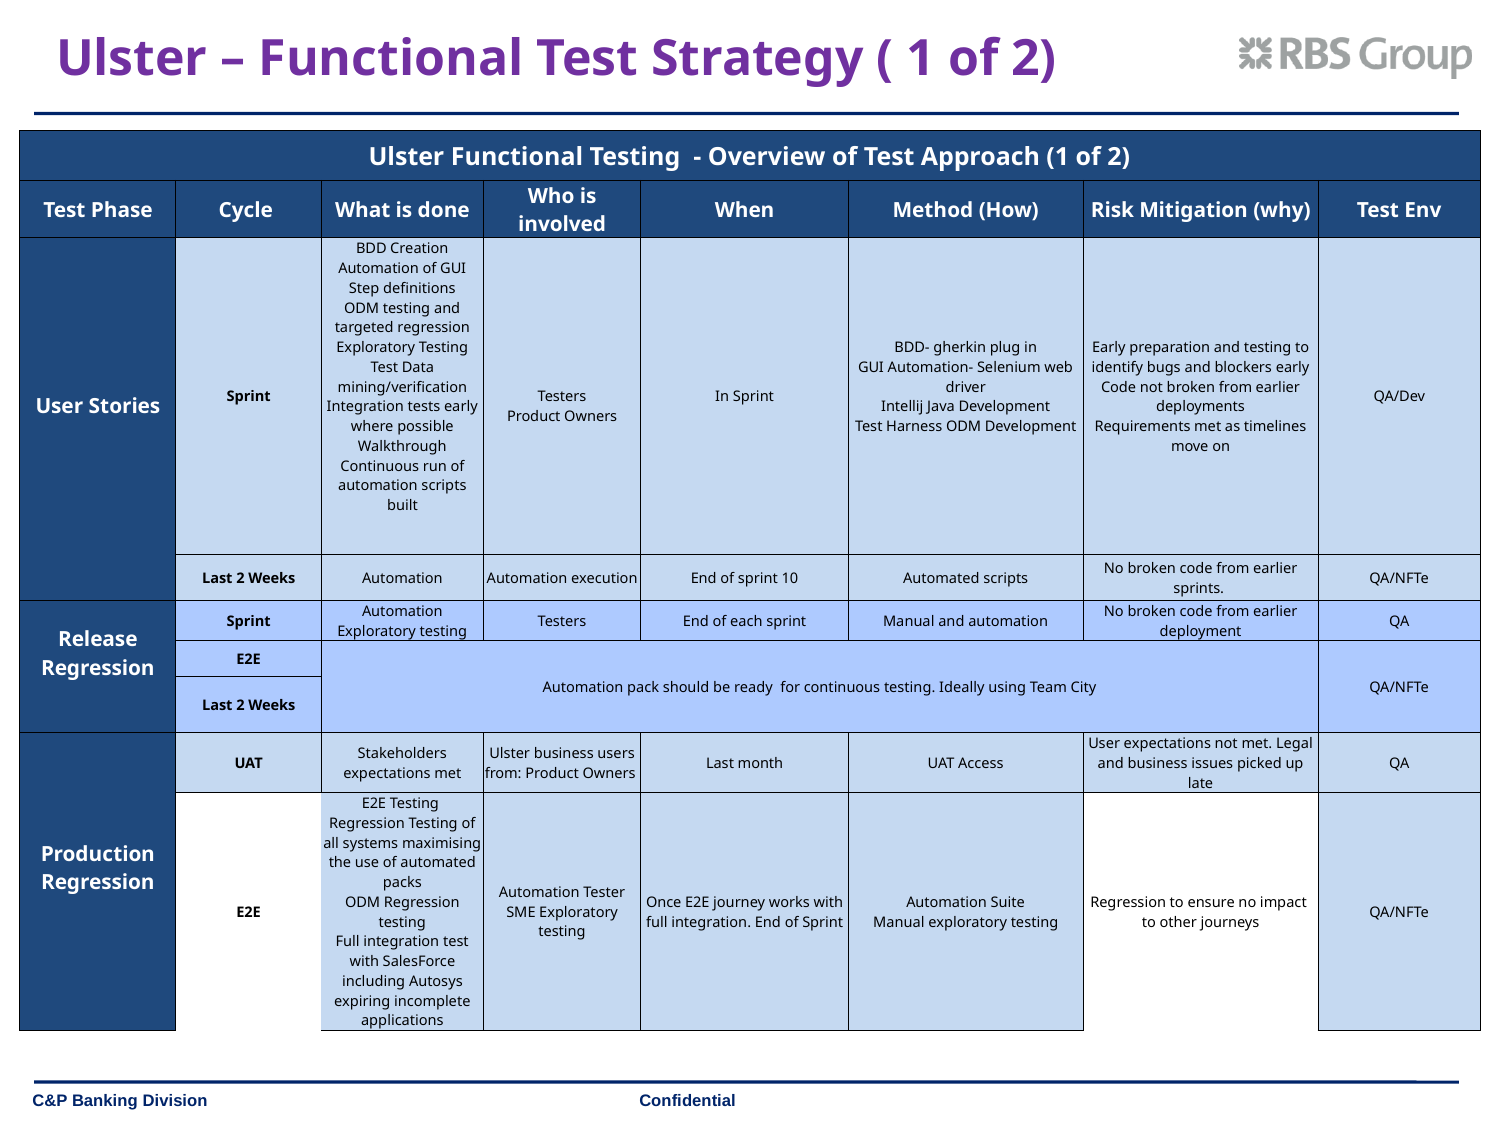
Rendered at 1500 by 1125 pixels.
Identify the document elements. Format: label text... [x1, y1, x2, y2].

table_cell Automated scripts [849, 555, 1083, 600]
table_cell User Stories [20, 238, 175, 600]
table_cell User expectations not met. Legal and business issues picked up late [1084, 733, 1318, 792]
text_box Ulster – Functional Test Strategy ( 1 of 2) [41, 21, 1164, 91]
table_cell Sprint [176, 601, 321, 640]
table_cell Who is involved [484, 181, 640, 237]
table_cell QA/NFTe [1319, 793, 1480, 1030]
table_cell When [641, 181, 848, 237]
table_cell Ulster business users from: Product Owners [484, 733, 640, 792]
table_cell Automation Tester SME Exploratory testing [484, 793, 640, 1030]
table_cell BDD Creation Automation of GUI Step definitions ODM testing and targeted regression Exploratory Testing Test Data mining/verification Integration tests early where possible Walkthrough Continuous run of automation scripts built [322, 238, 483, 554]
picture [1239, 37, 1472, 79]
table_cell Cycle [176, 181, 321, 237]
table_cell Test Phase [20, 181, 175, 237]
table_cell End of sprint 10 [641, 555, 848, 600]
table_cell No broken code from earlier deployment [1084, 601, 1318, 640]
table_cell Last 2 Weeks [176, 555, 321, 600]
table_cell Testers Product Owners [484, 238, 640, 554]
table_cell Automation pack should be ready for continuous testing. Ideally using Team City [322, 641, 1318, 732]
table_cell QA/NFTe [1319, 641, 1480, 732]
table_cell Automation execution [484, 555, 640, 600]
table_cell UAT Access [849, 733, 1083, 792]
table_cell Last 2 Weeks [176, 677, 321, 732]
table_cell What is done [322, 181, 483, 237]
table_cell Regression to ensure no impact to other journeys [1084, 793, 1318, 1030]
table_cell Early preparation and testing to identify bugs and blockers early Code not broken from earlier deployments Requirements met as timelines move on [1084, 238, 1318, 554]
table_cell In Sprint [641, 238, 848, 554]
table_cell Last month [641, 733, 848, 792]
table_cell Automation Exploratory testing [322, 601, 483, 640]
table_cell QA/Dev [1319, 238, 1480, 554]
table_header Ulster Functional Testing - Overview of Test Approach (1 of 2) [20, 131, 1480, 180]
table_cell Stakeholders expectations met [322, 733, 483, 792]
table_cell Sprint [176, 238, 321, 554]
table_cell Automation [322, 555, 483, 600]
table_cell End of each sprint [641, 601, 848, 640]
table_cell No broken code from earlier sprints. [1084, 555, 1318, 600]
table_cell BDD- gherkin plug in GUI Automation- Selenium web driver Intellij Java Development Test Harness ODM Development [849, 238, 1083, 554]
table_cell Once E2E journey works with full integration. End of Sprint [641, 793, 848, 1030]
table_cell QA [1319, 733, 1480, 792]
table_cell QA [1319, 601, 1480, 640]
table_cell Automation Suite Manual exploratory testing [849, 793, 1083, 1030]
table_cell Risk Mitigation (why) [1084, 181, 1318, 237]
table_cell QA/NFTe [1319, 555, 1480, 600]
table_cell Manual and automation [849, 601, 1083, 640]
table_cell E2E [176, 641, 321, 676]
table_cell Testers [484, 601, 640, 640]
table_cell Production Regression [20, 733, 175, 1030]
table_cell Release Regression [20, 601, 175, 732]
table_cell E2E [176, 793, 321, 1030]
table_cell E2E Testing Regression Testing of all systems maximising the use of automated packs ODM Regression testing Full integration test with SalesForce including Autosys expiring incomplete applications [321, 793, 483, 1030]
table_cell Test Env [1319, 181, 1480, 237]
table_cell Method (How) [849, 181, 1083, 237]
table_cell UAT [176, 733, 321, 792]
